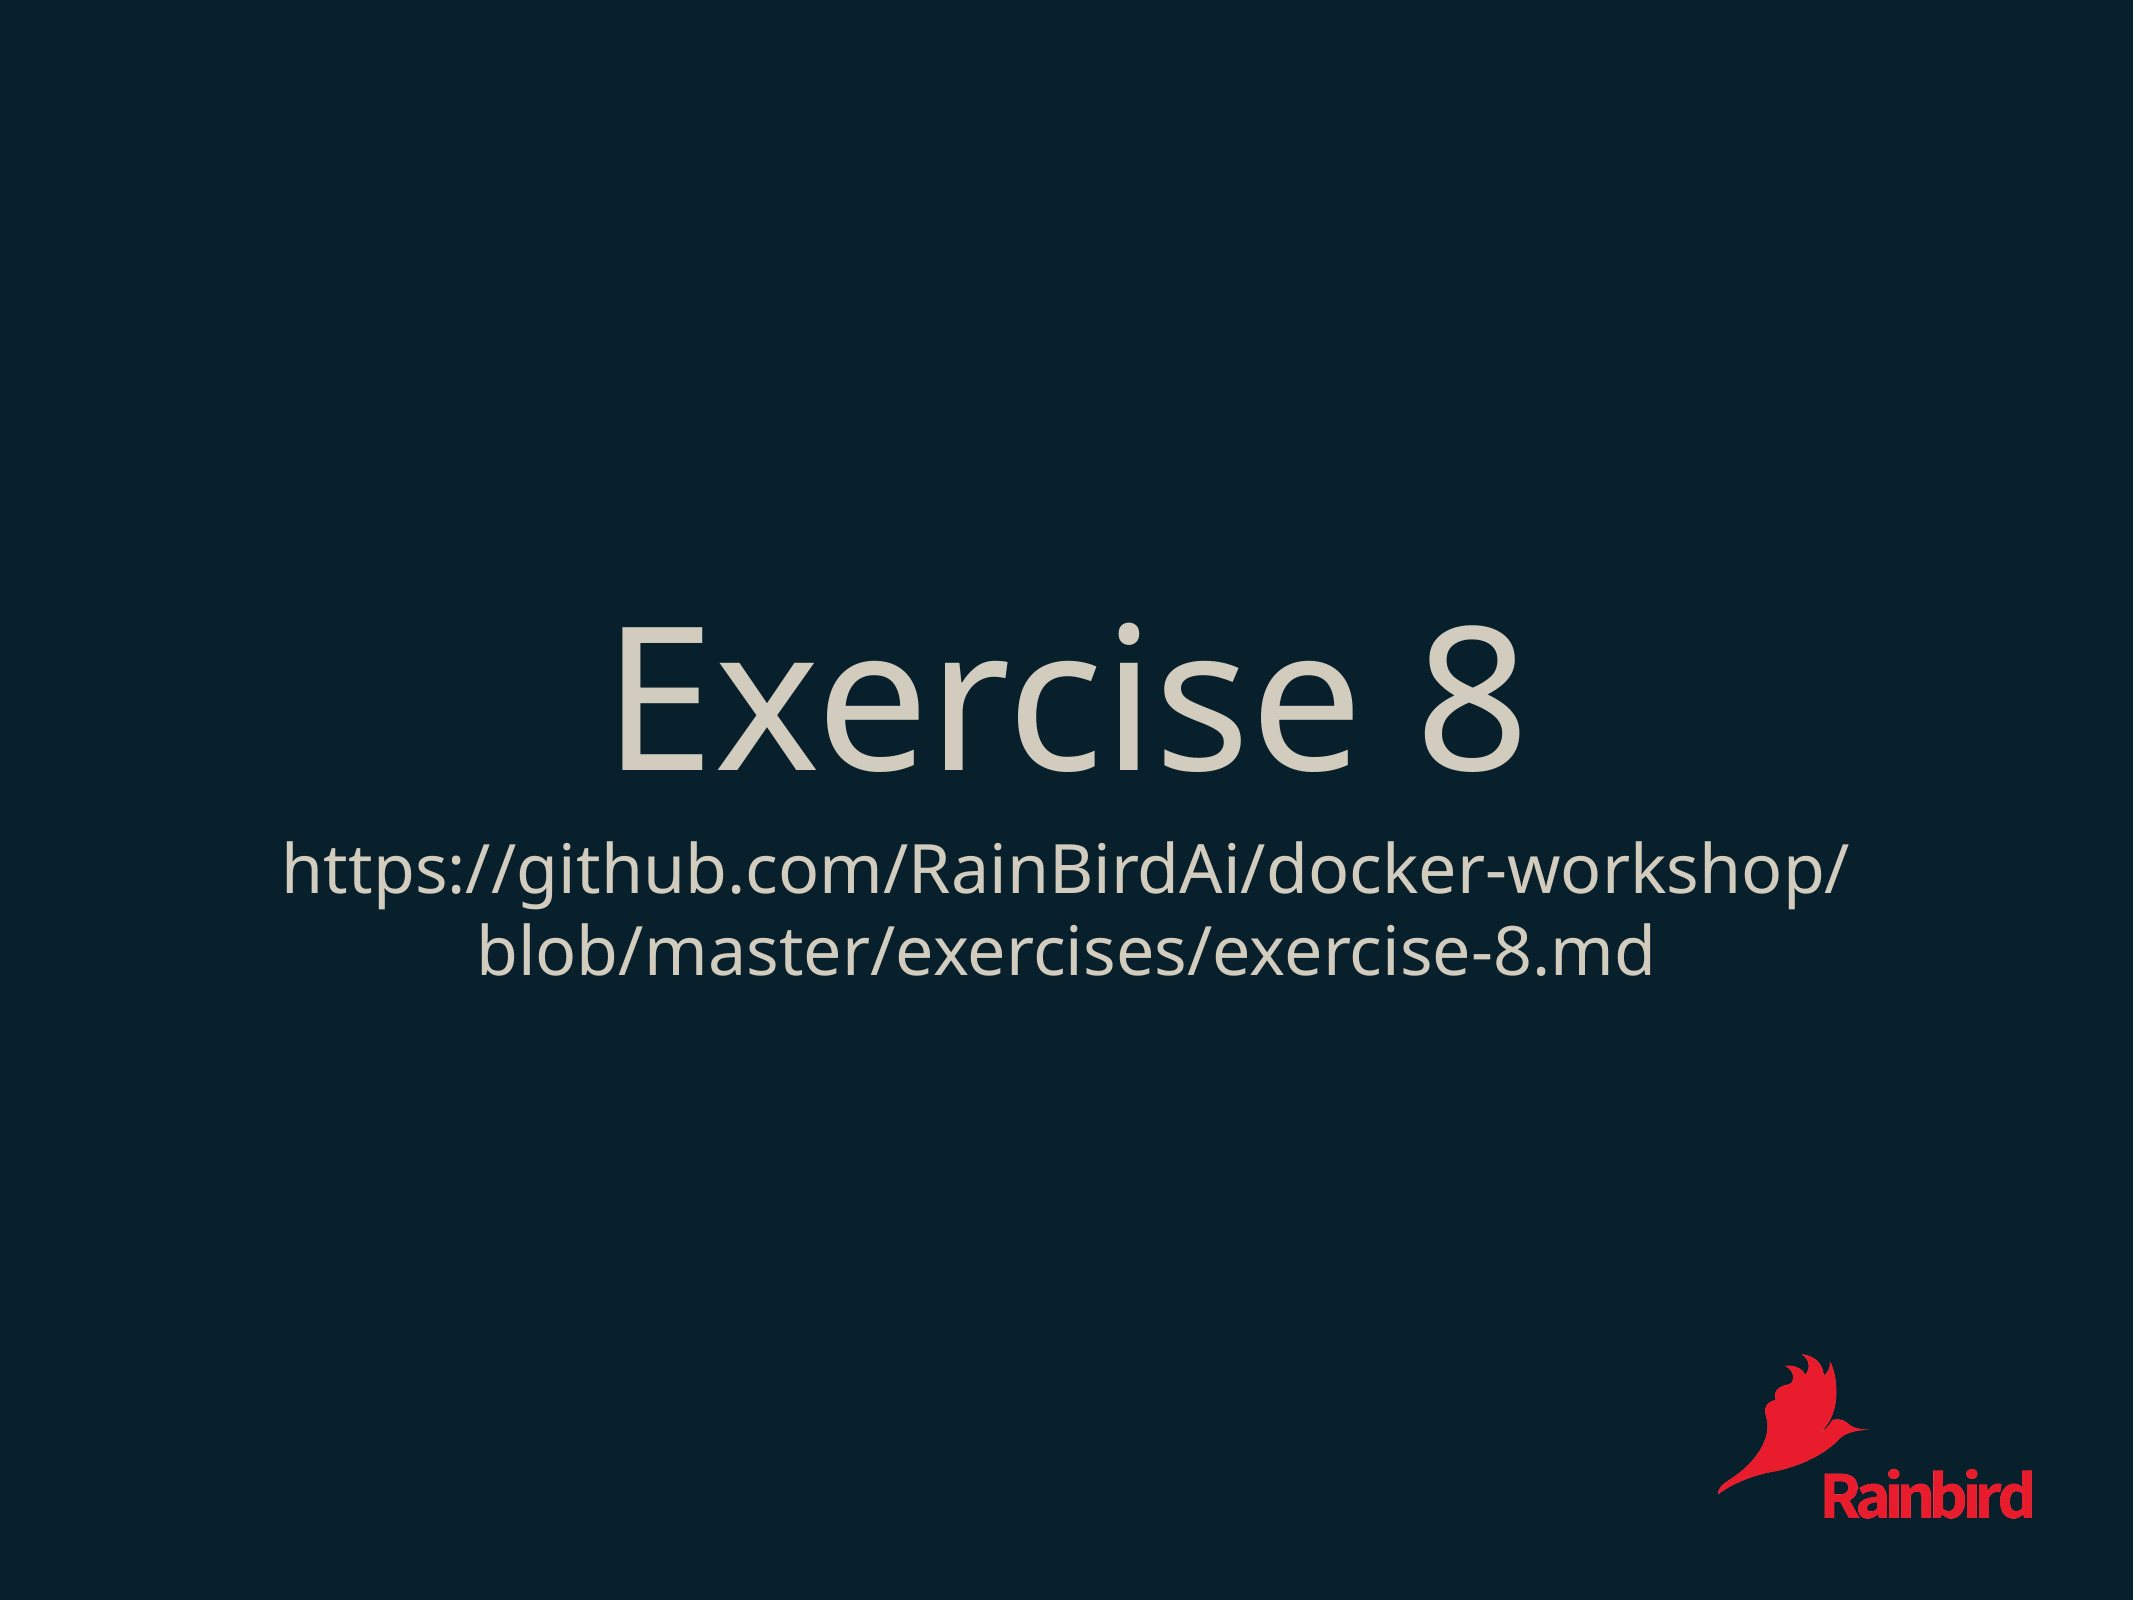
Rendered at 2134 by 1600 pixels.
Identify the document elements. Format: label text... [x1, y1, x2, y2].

picture [1718, 1354, 2032, 1519]
list https://github.com/RainBirdAi/docker-workshop/blob/master/exercises/exercise-8.md [207, 824, 1926, 1011]
title Exercise 8 [207, 268, 1926, 811]
